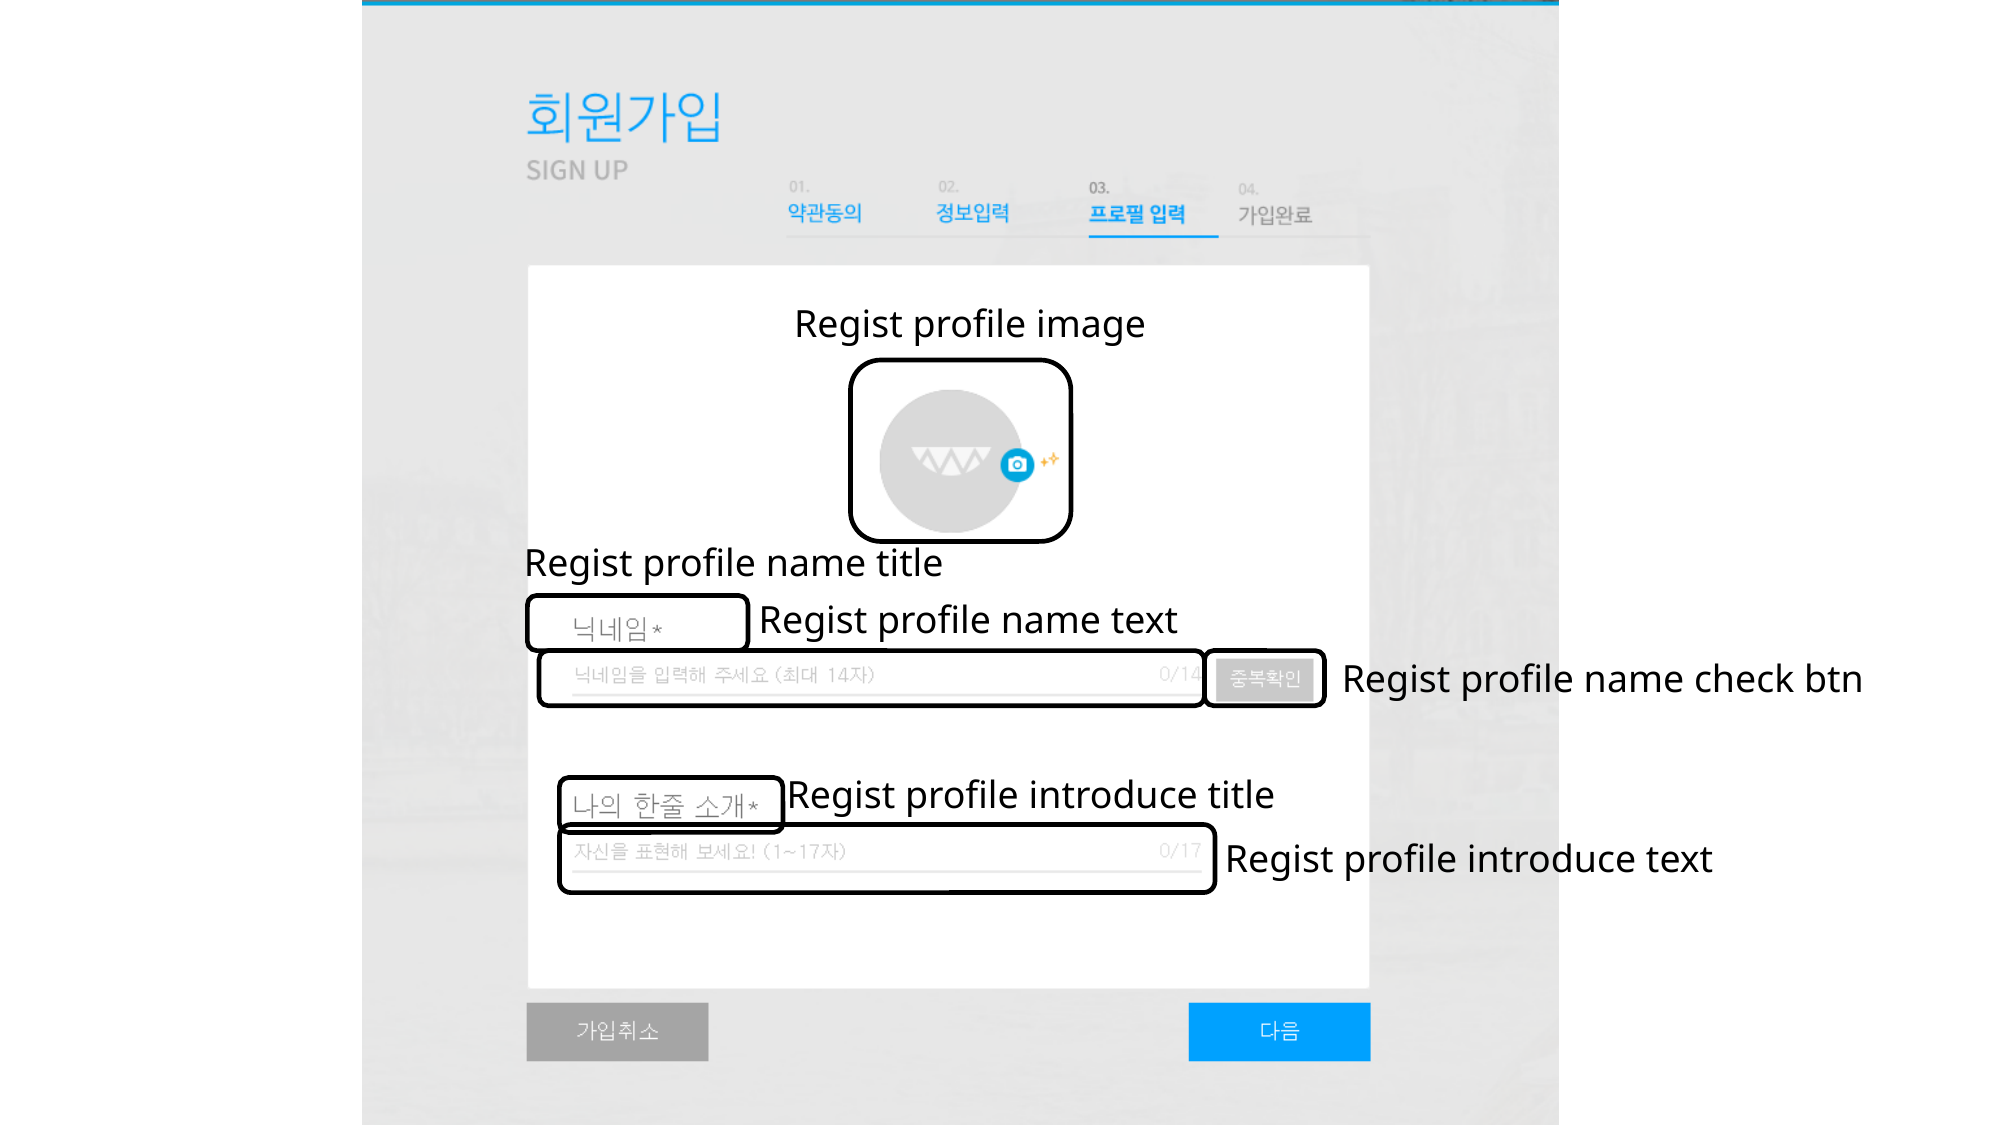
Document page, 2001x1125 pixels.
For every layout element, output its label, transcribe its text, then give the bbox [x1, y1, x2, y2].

picture [361, 6, 1559, 1125]
text_box Regist profile name check btn [1559, 647, 1880, 708]
text_box Regist profile introduce text [1559, 827, 1729, 888]
